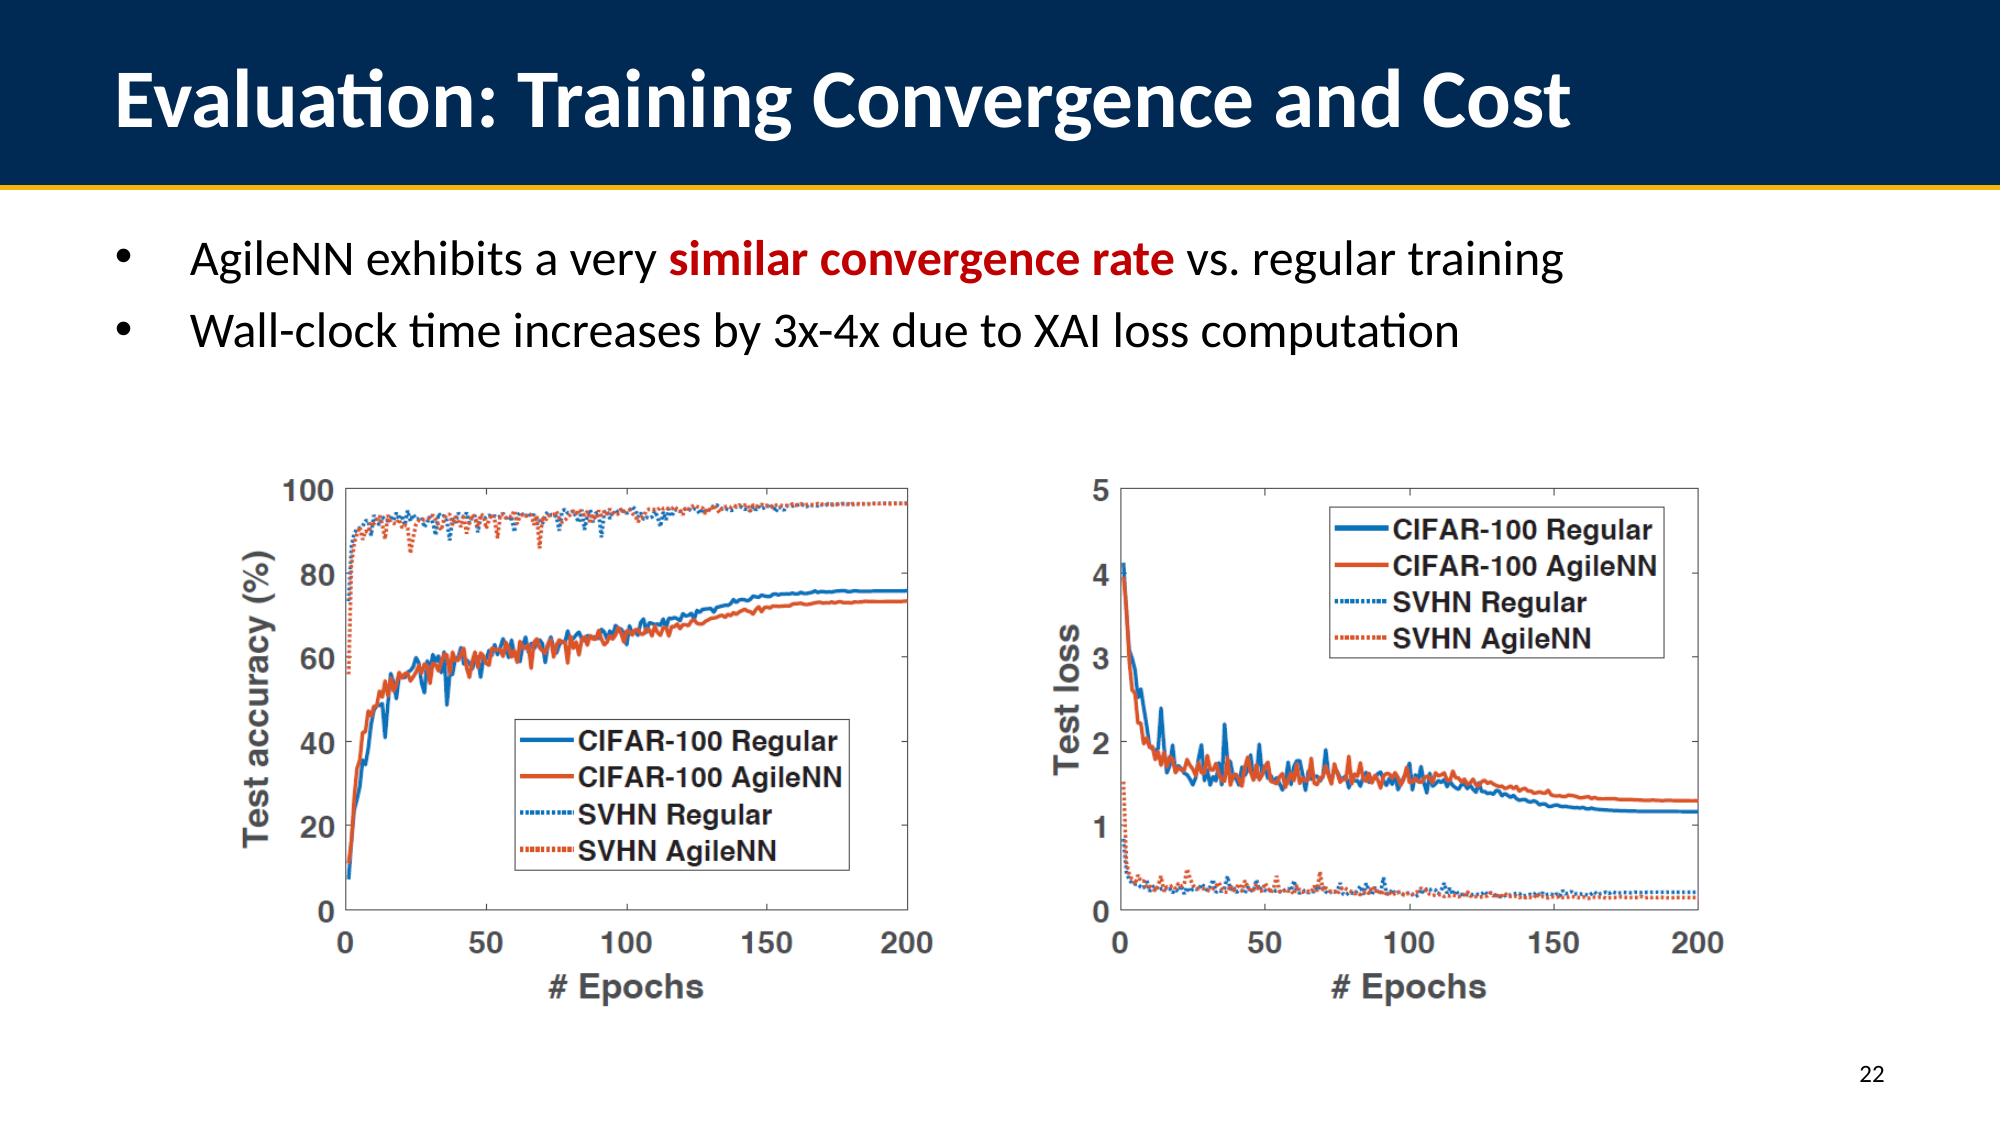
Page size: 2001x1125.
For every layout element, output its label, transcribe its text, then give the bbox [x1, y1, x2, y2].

title Evaluation: Training Convergence and Cost [99, 0, 1900, 188]
slide_number 22 [1433, 1042, 1900, 1103]
picture [232, 466, 1736, 1015]
text_box AgileNN exhibits a very similar convergence rate vs. regular training Wall-clock time increases by 3x-4x due to XAI loss computation [99, 217, 1833, 366]
